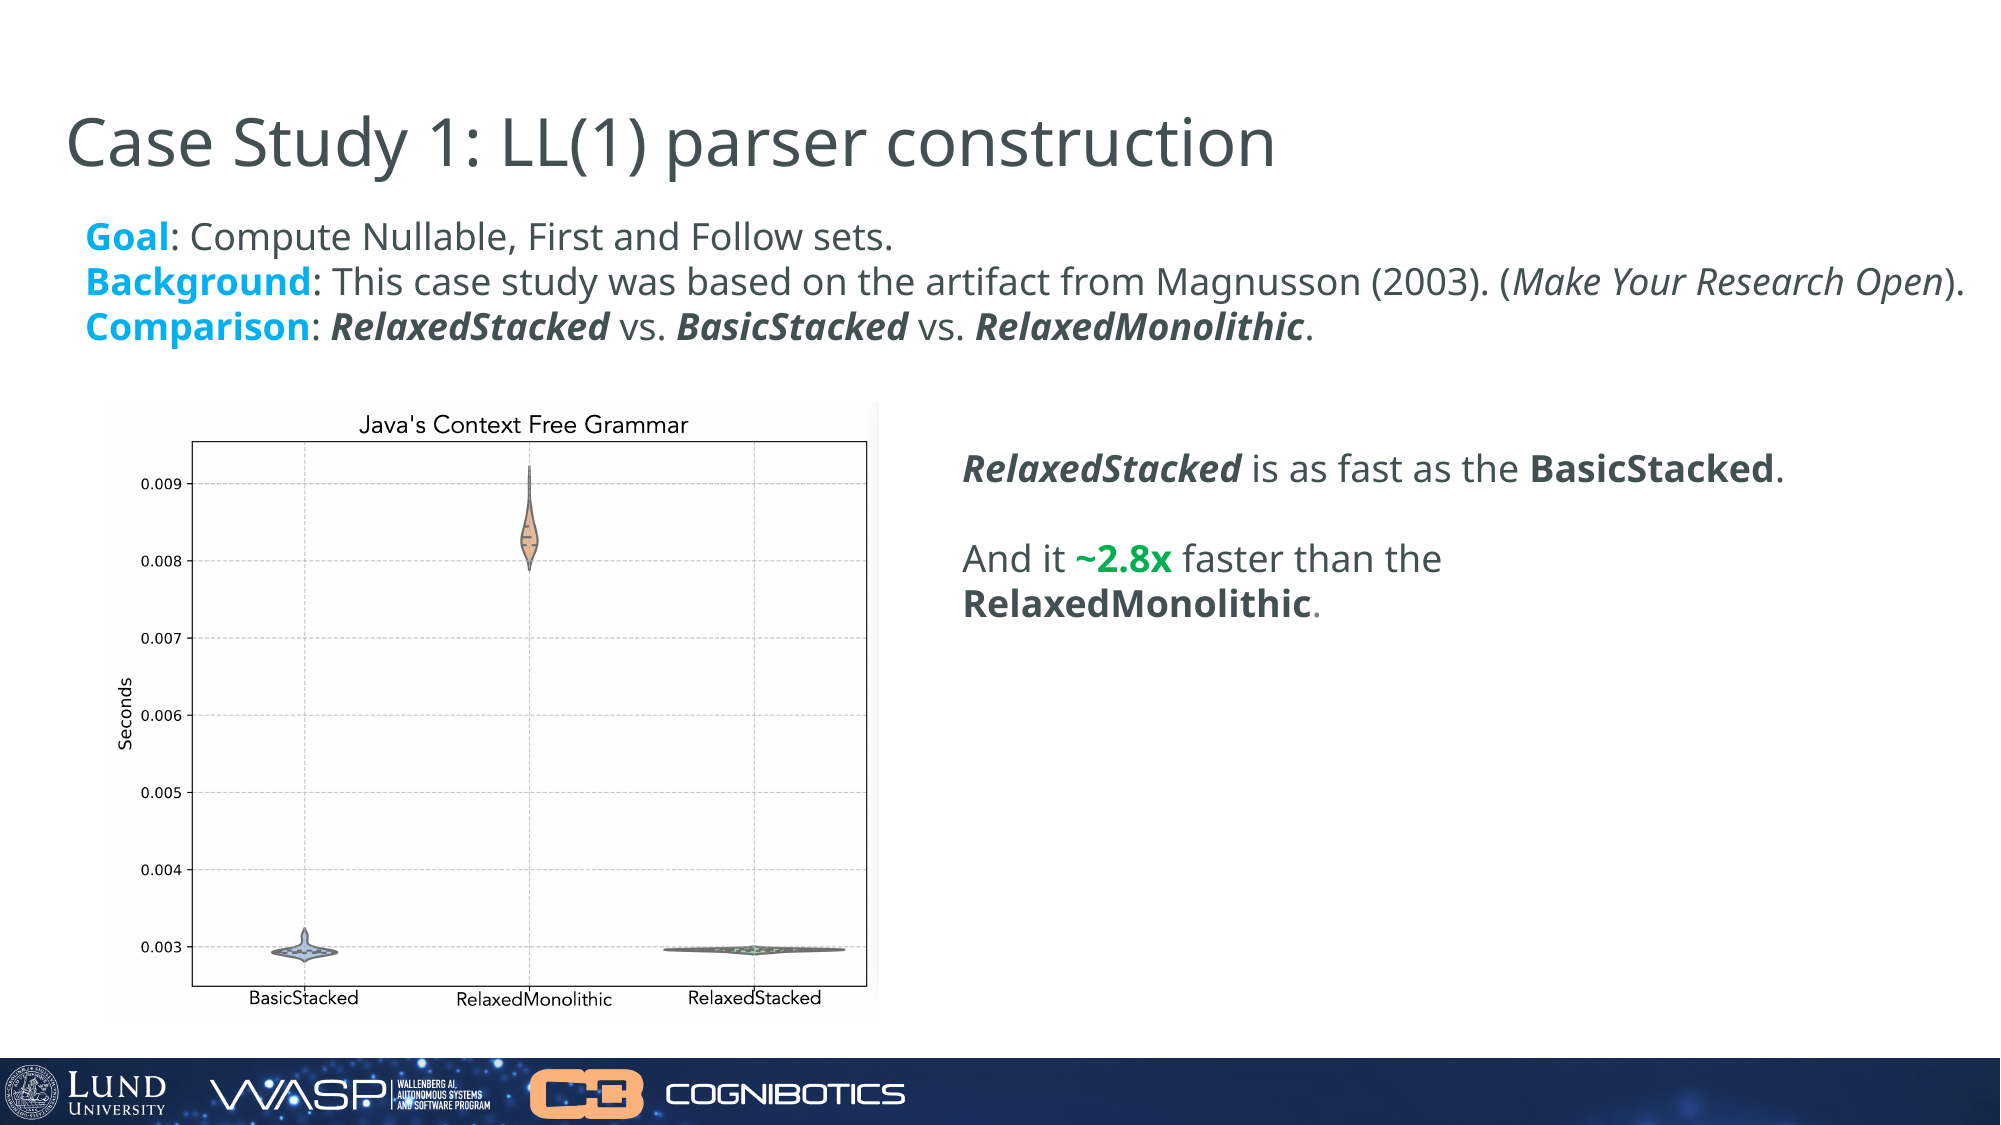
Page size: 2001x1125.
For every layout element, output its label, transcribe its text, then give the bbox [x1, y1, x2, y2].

title Case Study 1: LL(1) parser construction [50, 70, 1301, 219]
text_box Goal: Compute Nullable, First and Follow sets. Background: This case study was based on the artifact from Magnusson (2003). (Make Your Research Open). Comparison: RelaxedStacked vs. BasicStacked vs. RelaxedMonolithic. [70, 205, 1991, 401]
picture [107, 402, 879, 1024]
text_box RelaxedStacked is as fast as the BasicStacked. And it ~2.8x faster than the RelaxedMonolithic. [947, 437, 1813, 633]
picture [0, 1049, 2000, 1125]
